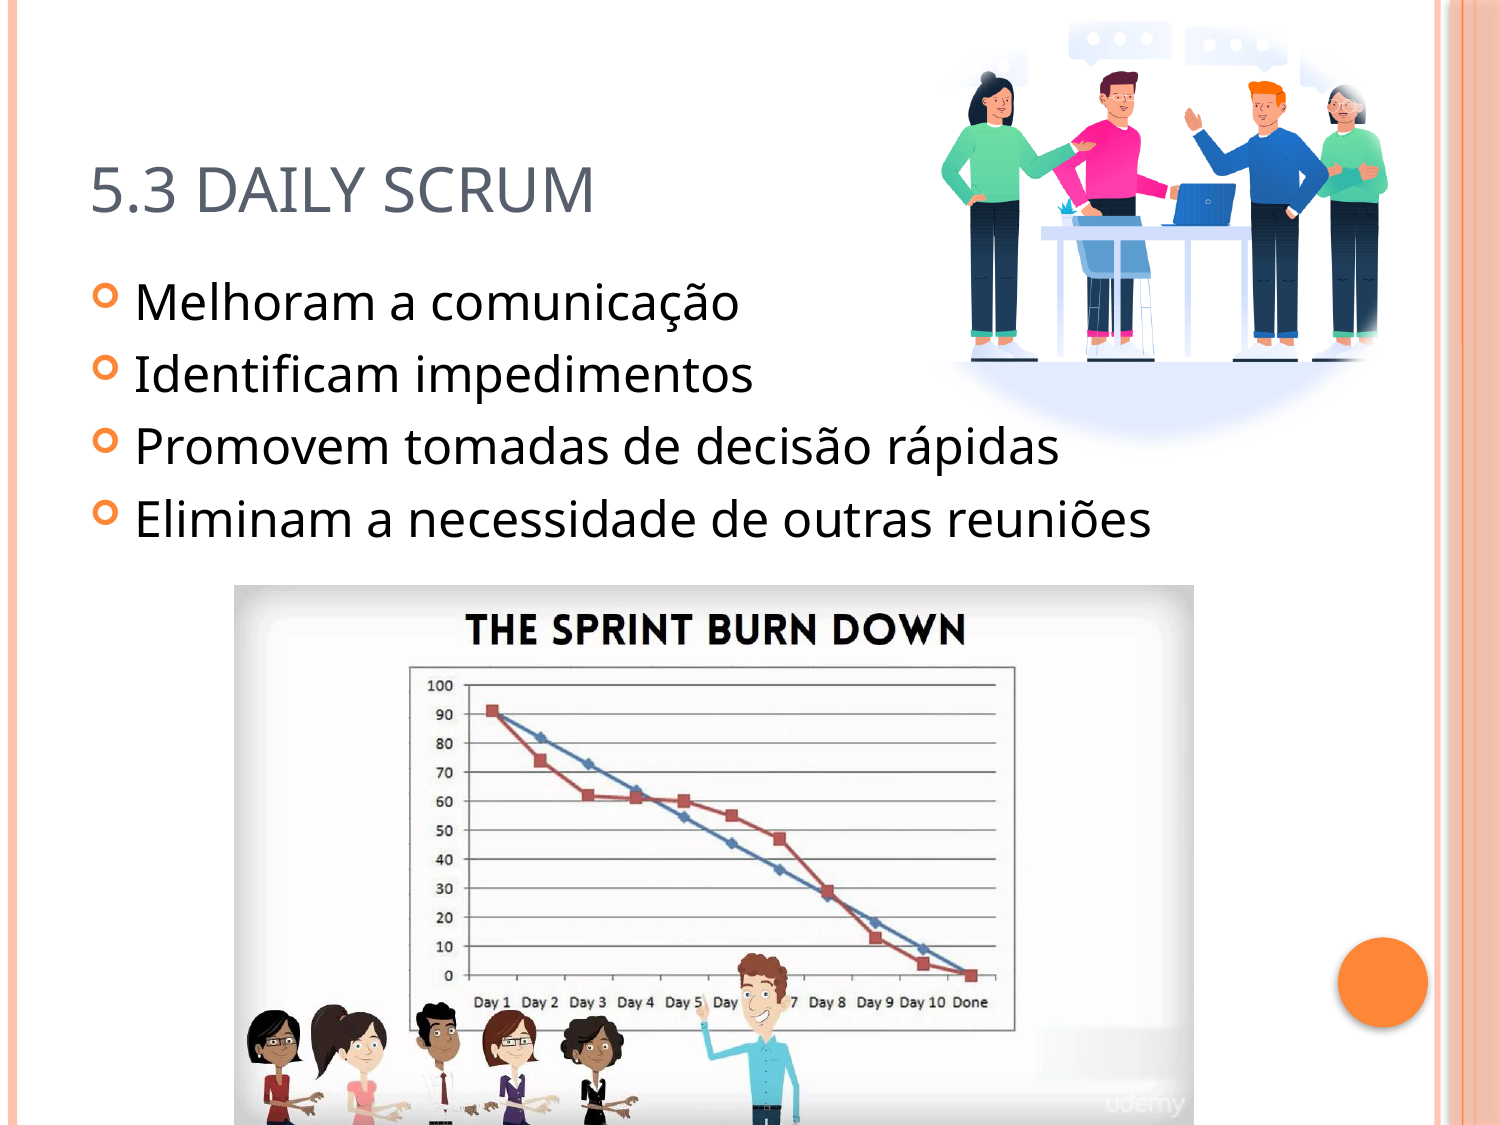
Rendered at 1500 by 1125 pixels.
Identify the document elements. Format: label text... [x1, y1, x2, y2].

list Melhoram a comunicação Identificam impedimentos Promovem tomadas de decisão rápidas Eliminam a necessidade de outras reuniões [75, 262, 1300, 1062]
picture [873, 0, 1431, 458]
picture [233, 584, 1195, 1125]
title 5.3 Daily Scrum [75, 45, 867, 233]
